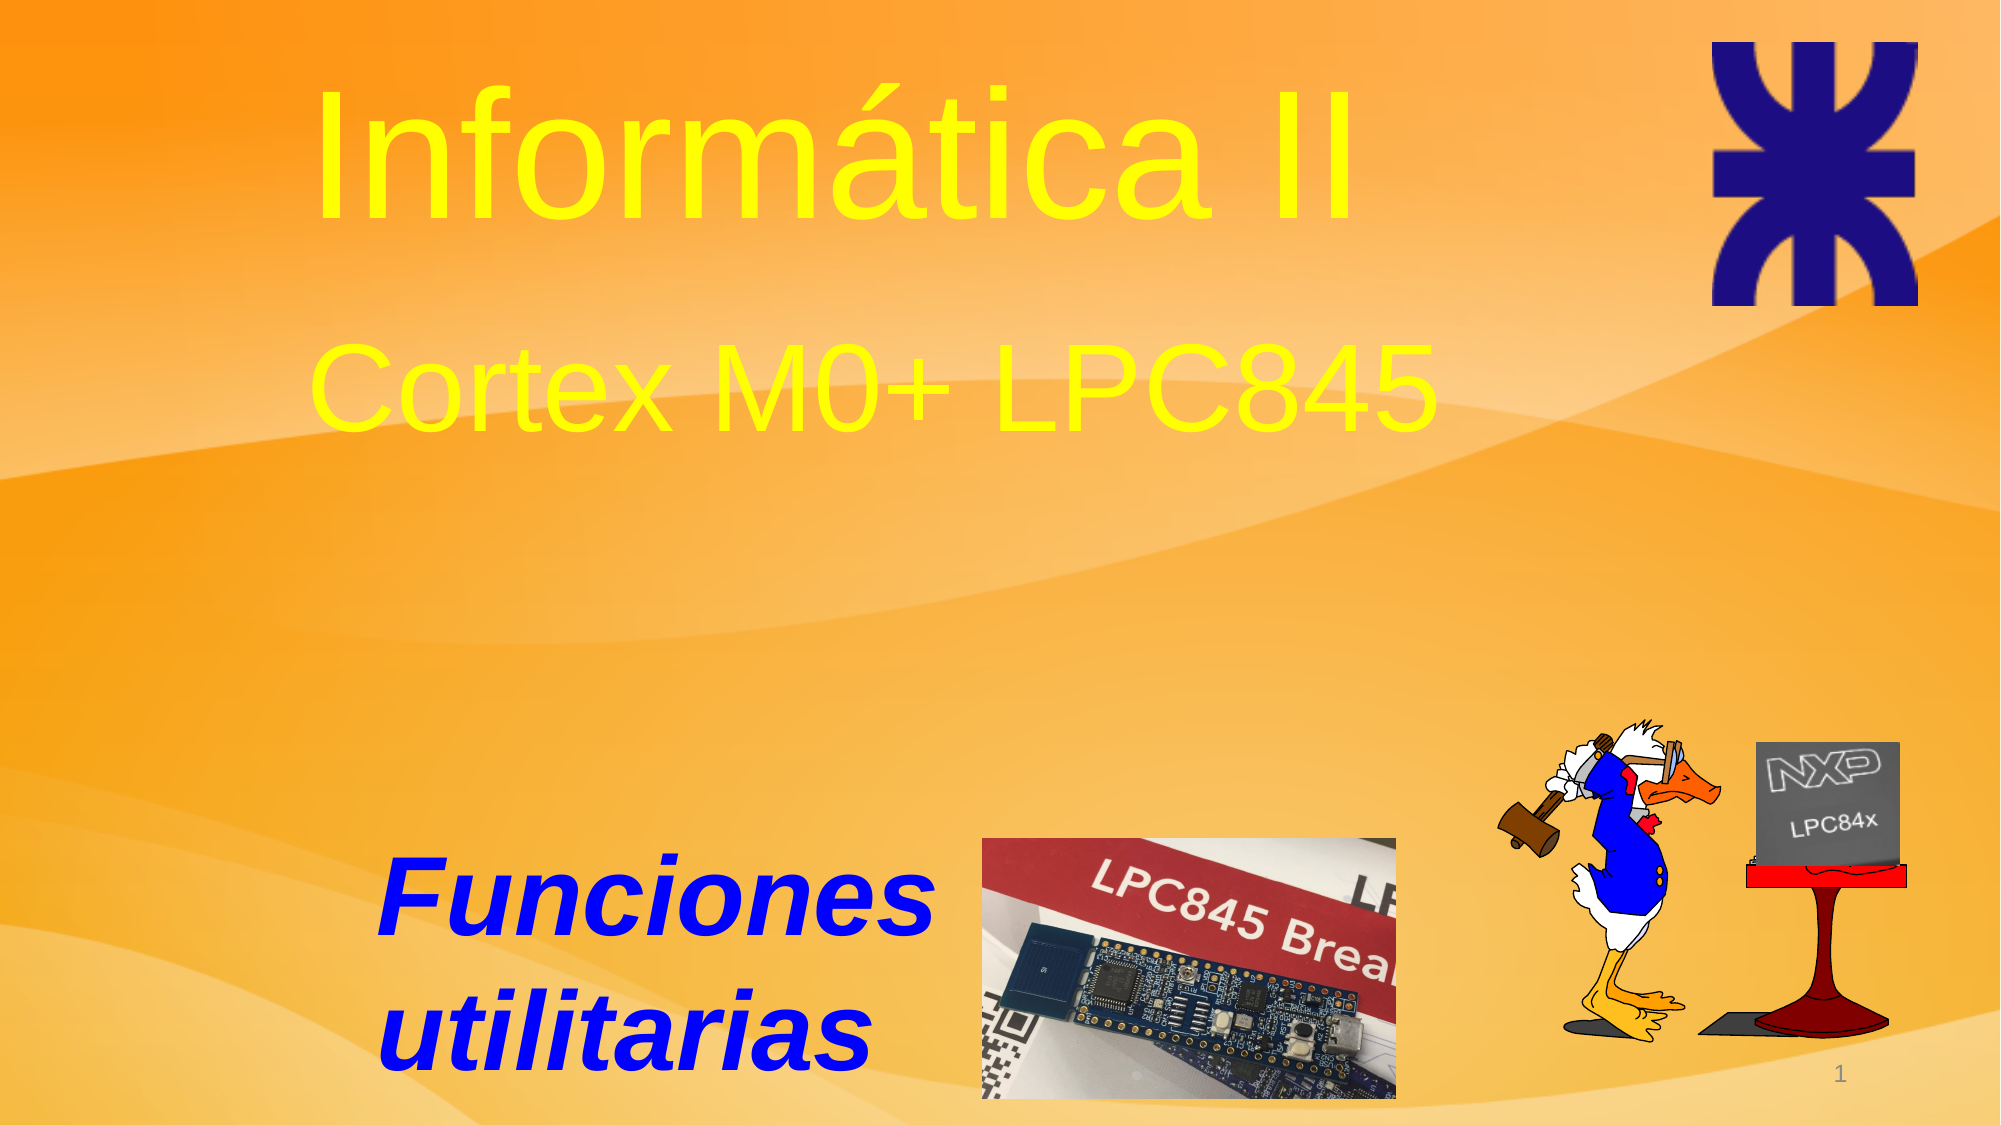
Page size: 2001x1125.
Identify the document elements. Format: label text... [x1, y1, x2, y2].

slide_number 1 [1412, 1042, 1863, 1103]
text_box Funciones utilitarias [362, 881, 981, 1035]
text_box Informática II Cortex M0+ LPC845 [291, 52, 1642, 676]
picture [0, 0, 2001, 1125]
